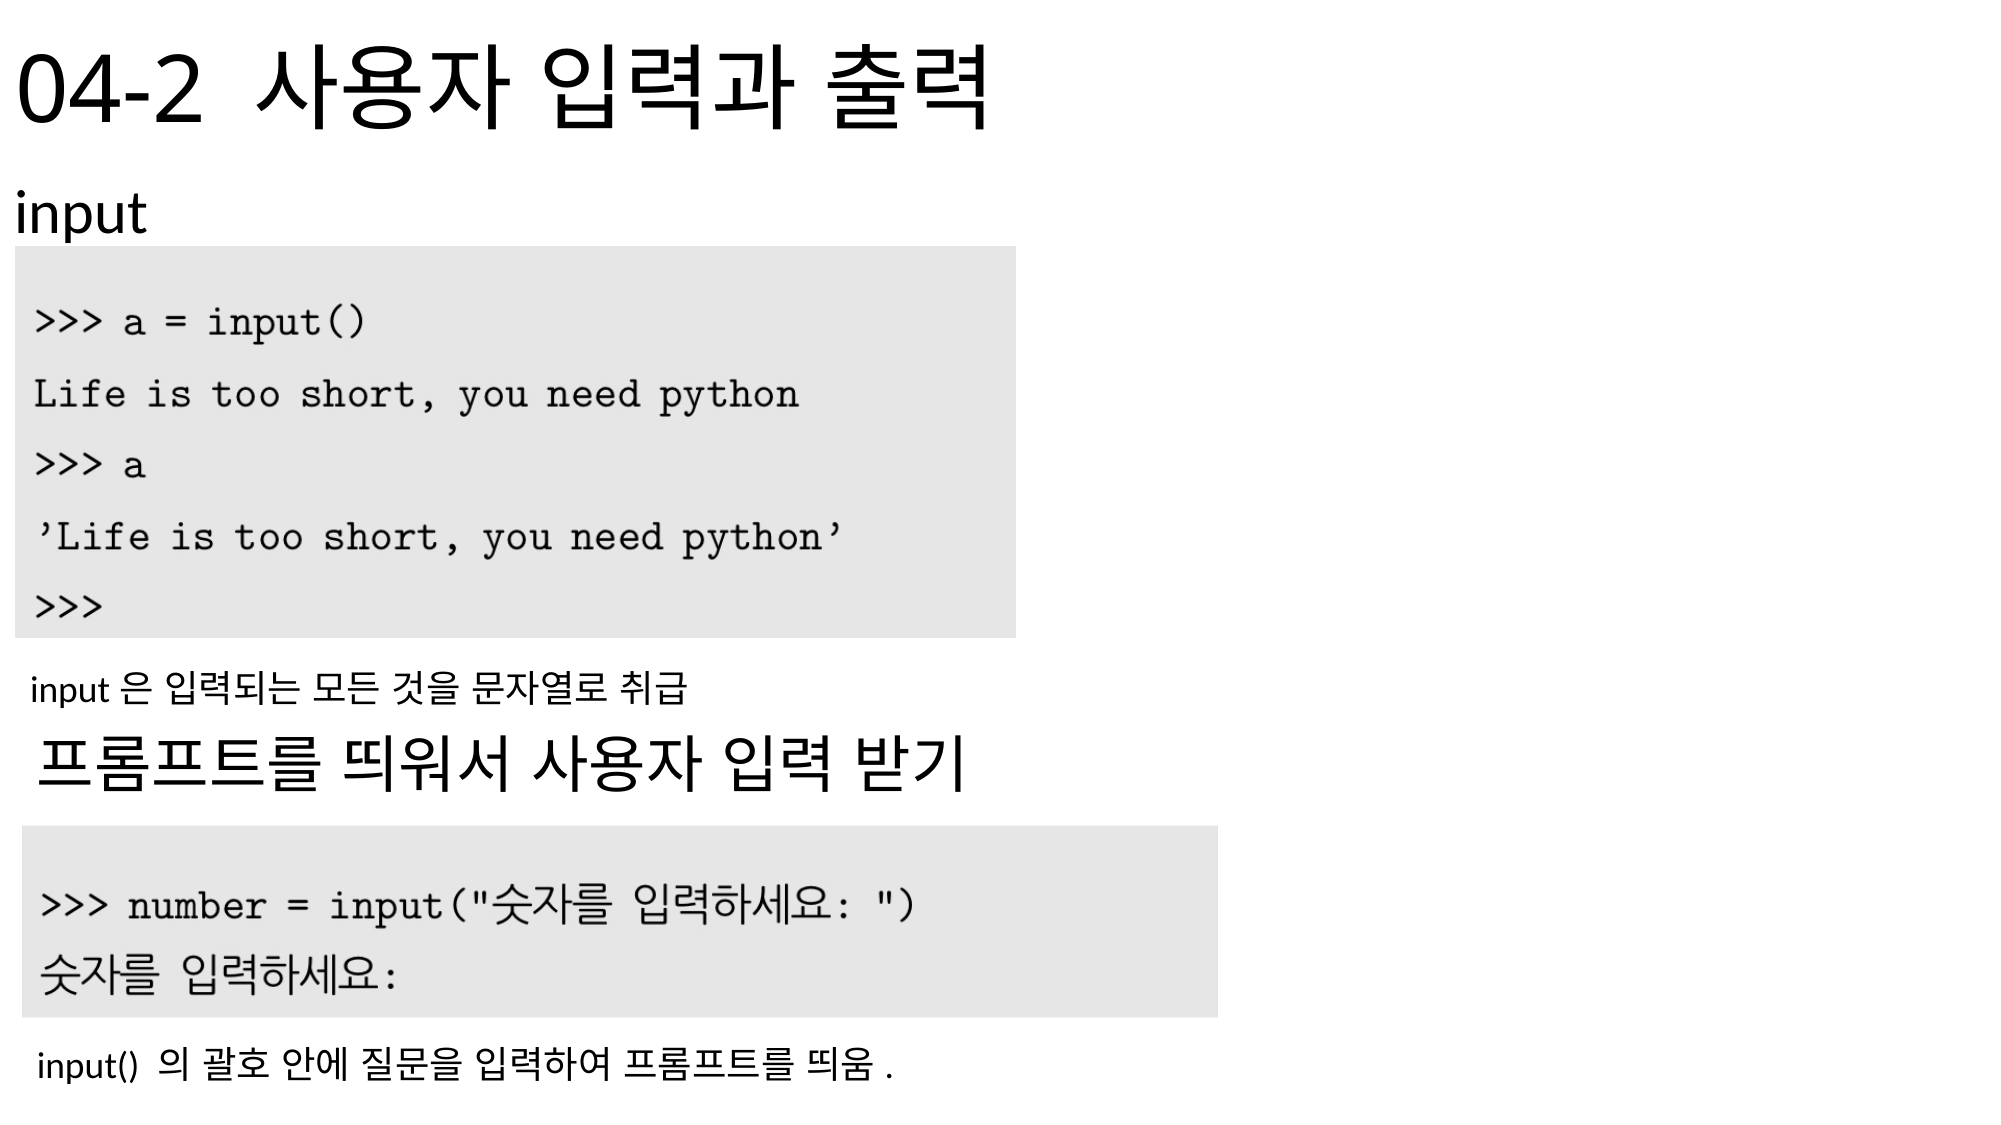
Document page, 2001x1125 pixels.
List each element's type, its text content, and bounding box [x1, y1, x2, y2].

text_box input은 입력되는 모든 것을 문자열로 취급 [15, 657, 740, 717]
picture [15, 246, 1016, 638]
text_box input 사용 [0, 163, 306, 328]
picture [21, 824, 1218, 1018]
text_box input() 의 괄호 안에 질문을 입력하여 프롬프트를 띄움. [22, 1033, 942, 1093]
title 04-2 사용자 입력과 출력 [0, 3, 1031, 182]
text_box 프롬프트를 띄워서 사용자 입력 받기 [21, 717, 1053, 808]
